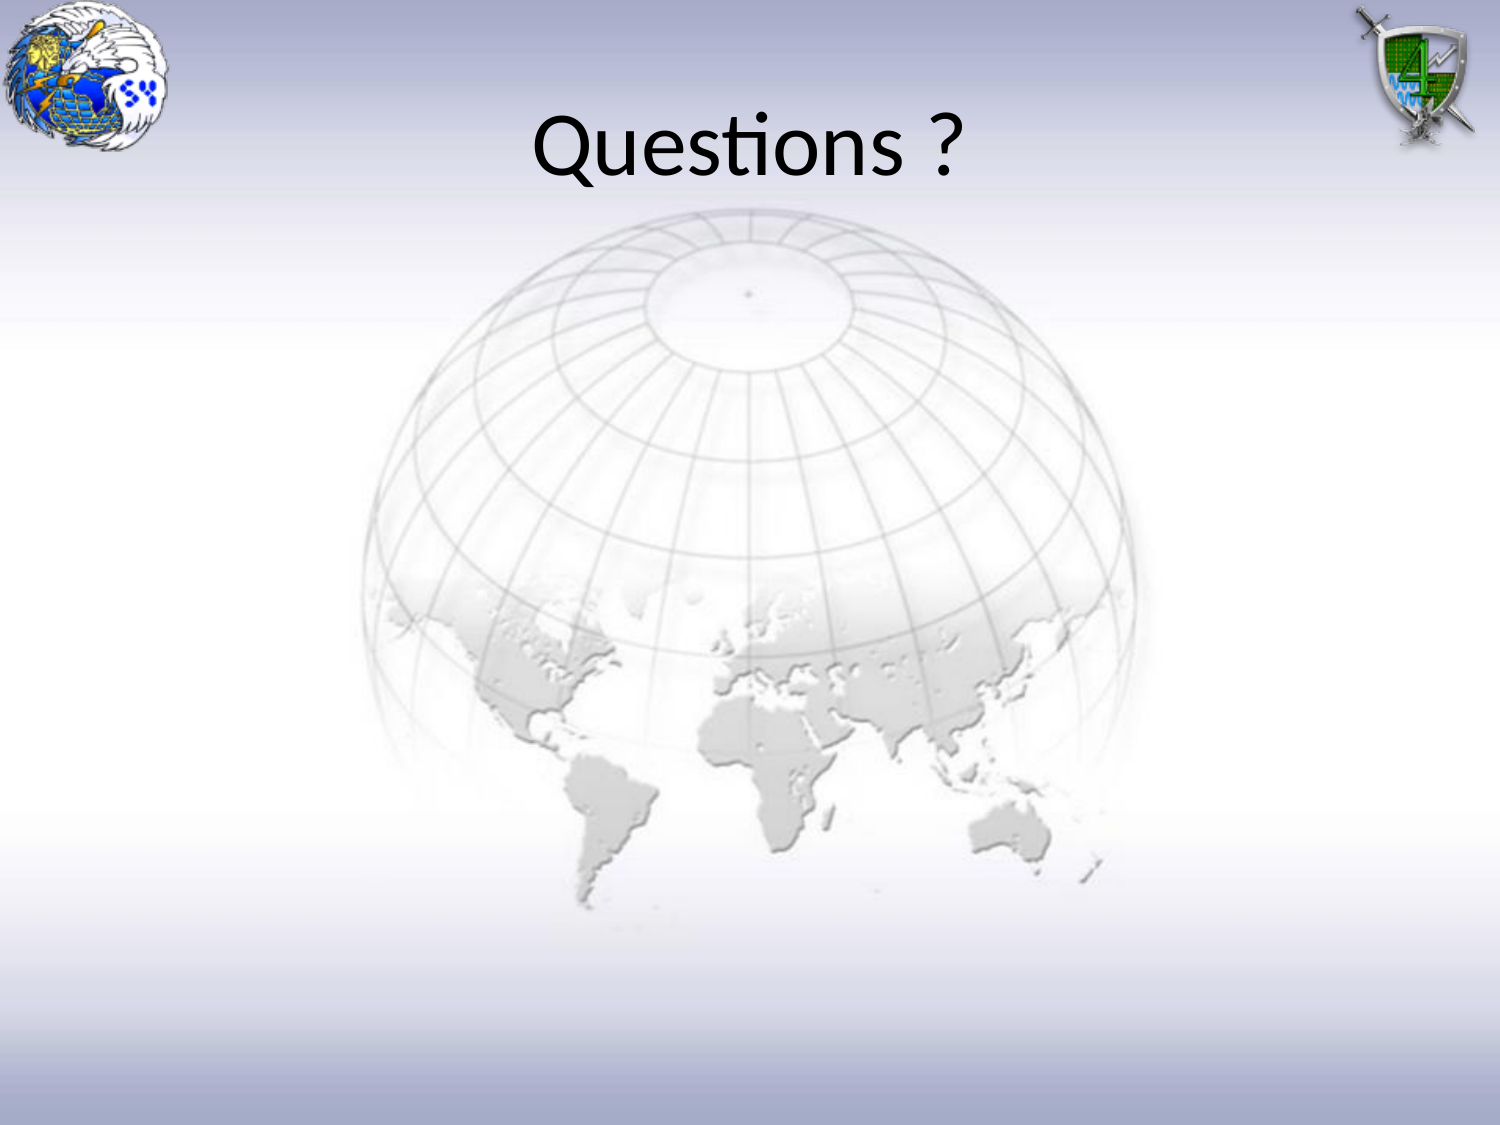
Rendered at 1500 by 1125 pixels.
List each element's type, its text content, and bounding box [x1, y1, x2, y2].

title Questions ? [75, 45, 1425, 233]
picture [0, 0, 1500, 1125]
